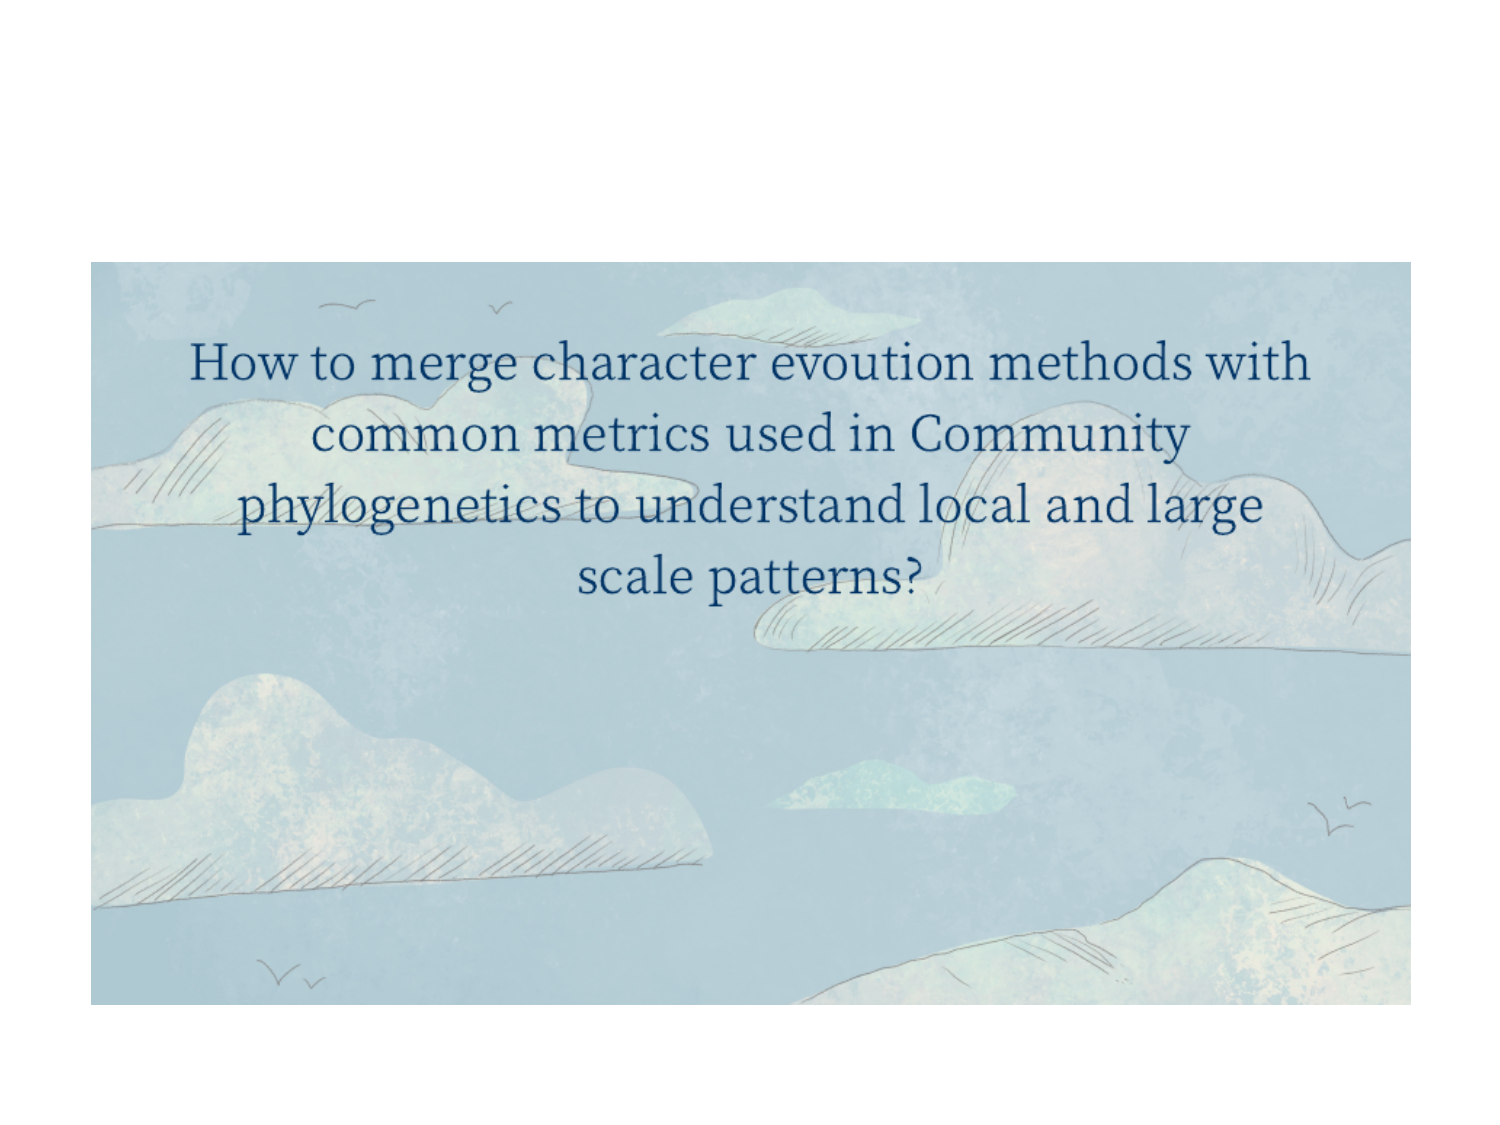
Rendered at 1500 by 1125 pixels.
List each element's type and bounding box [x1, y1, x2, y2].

picture [91, 262, 1411, 1005]
